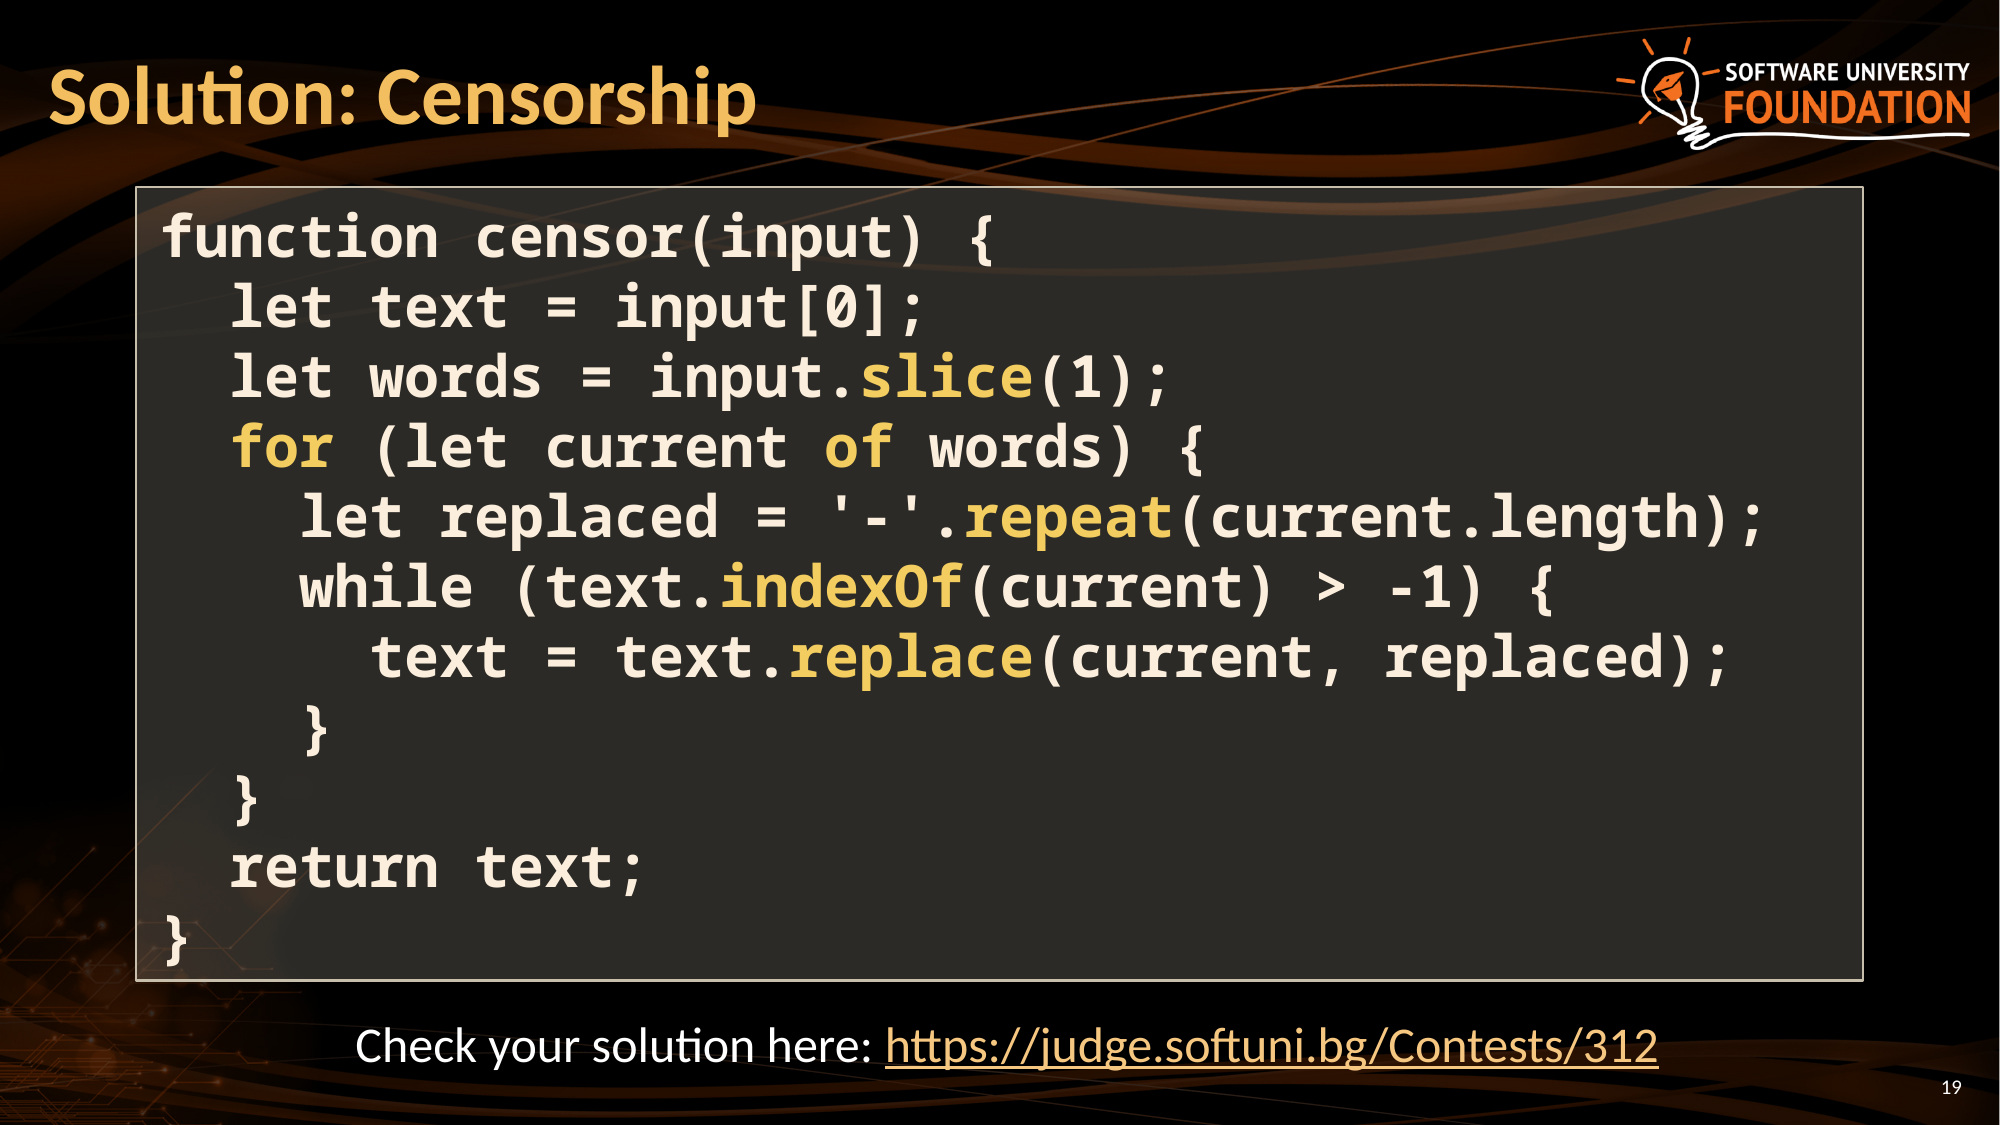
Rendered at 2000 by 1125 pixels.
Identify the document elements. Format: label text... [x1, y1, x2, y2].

text_box Check your solution here: https://judge.softuni.bg/Contests/312 [141, 1005, 1873, 1080]
title Solution: Censorship [30, 6, 1602, 189]
text_box function censor(input) { let text = input[0]; let words = input.slice(1); for (let current of words) { let replaced = '-'.repeat(current.length); while (text.indexOf(current) > -1) { text = text.replace(current, replaced); } } return text; } [136, 187, 1864, 981]
picture [0, 0, 2000, 1125]
slide_number 19 [1897, 1070, 1968, 1103]
